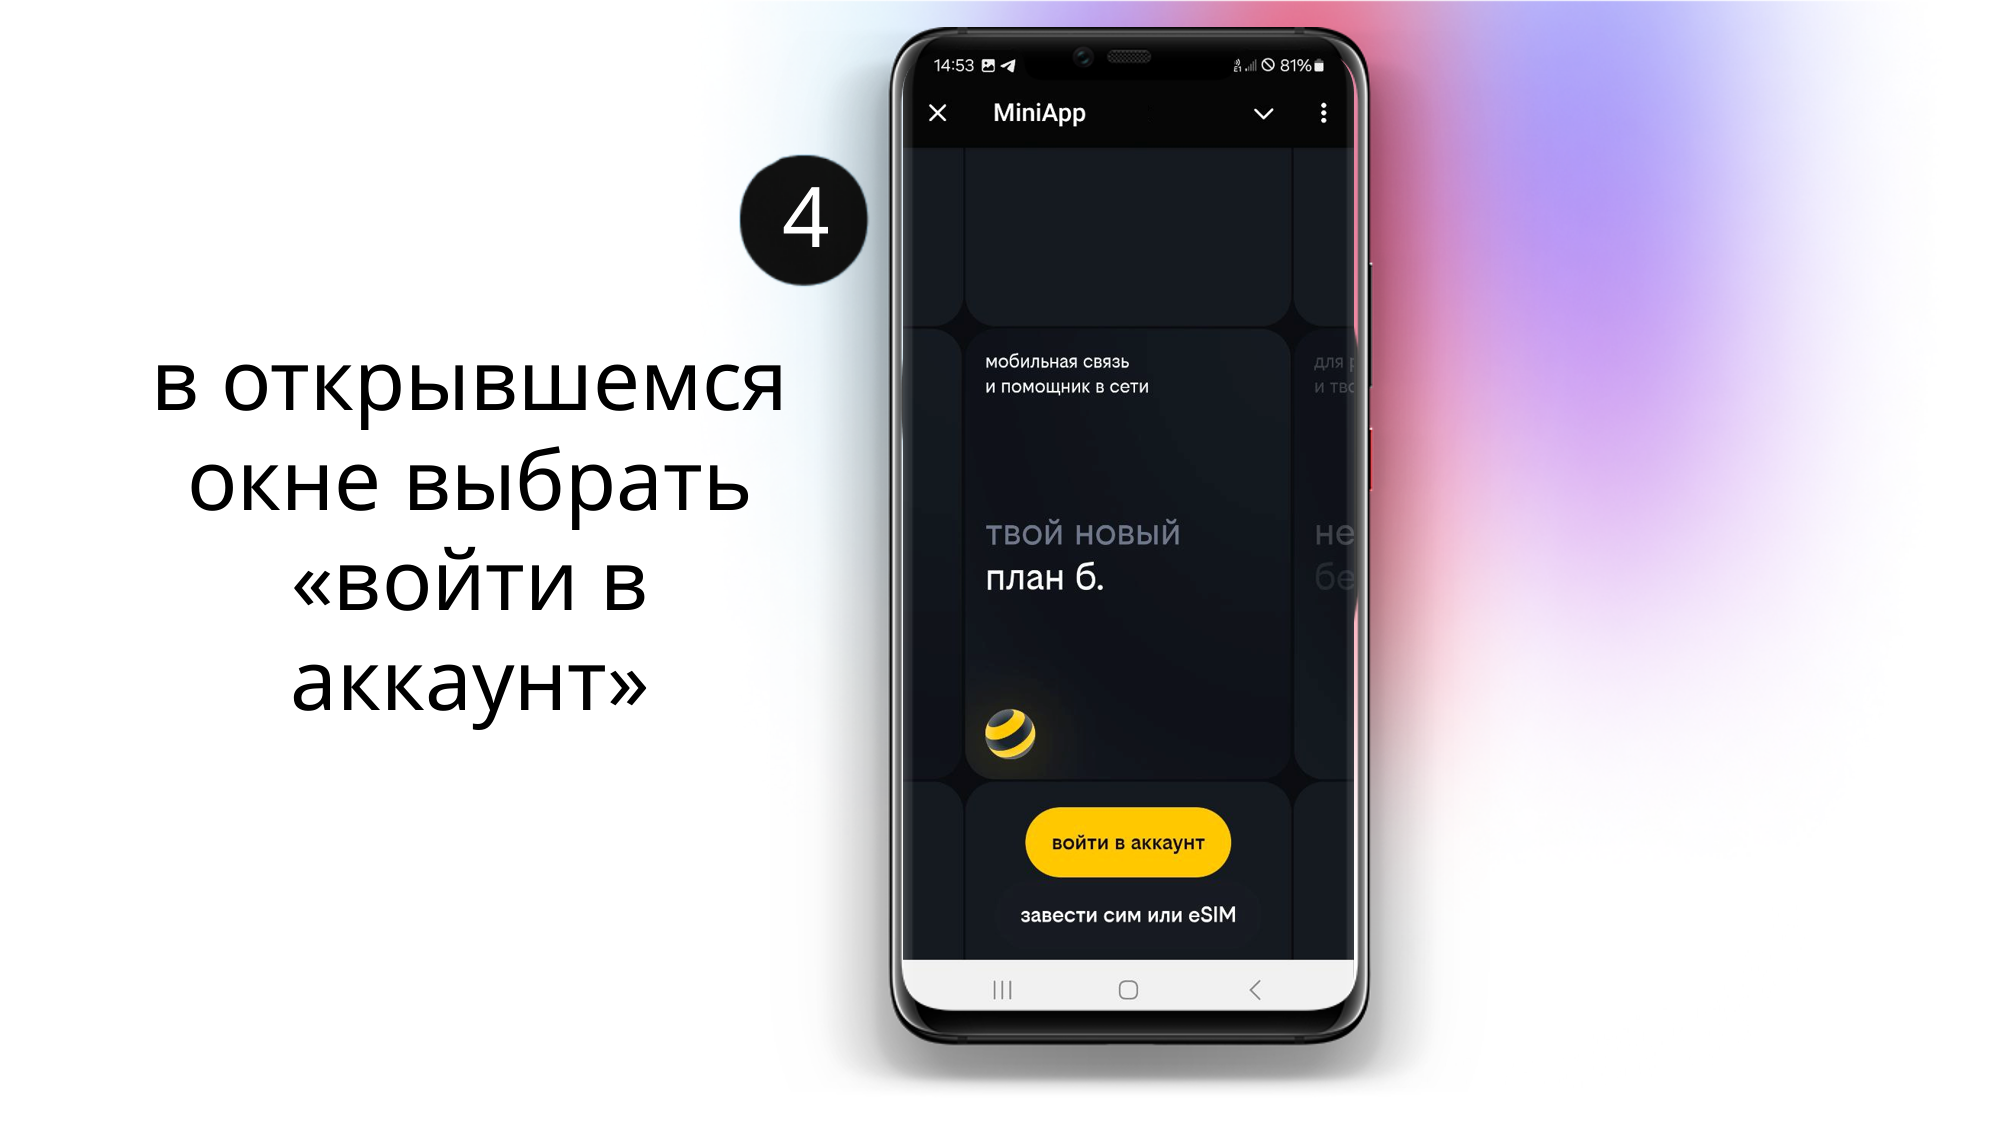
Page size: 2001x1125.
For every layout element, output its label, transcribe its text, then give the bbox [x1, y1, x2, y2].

text_box в открывшемся окне выбрать «войти в аккаунт» [99, 319, 685, 735]
picture [685, 0, 1960, 1098]
